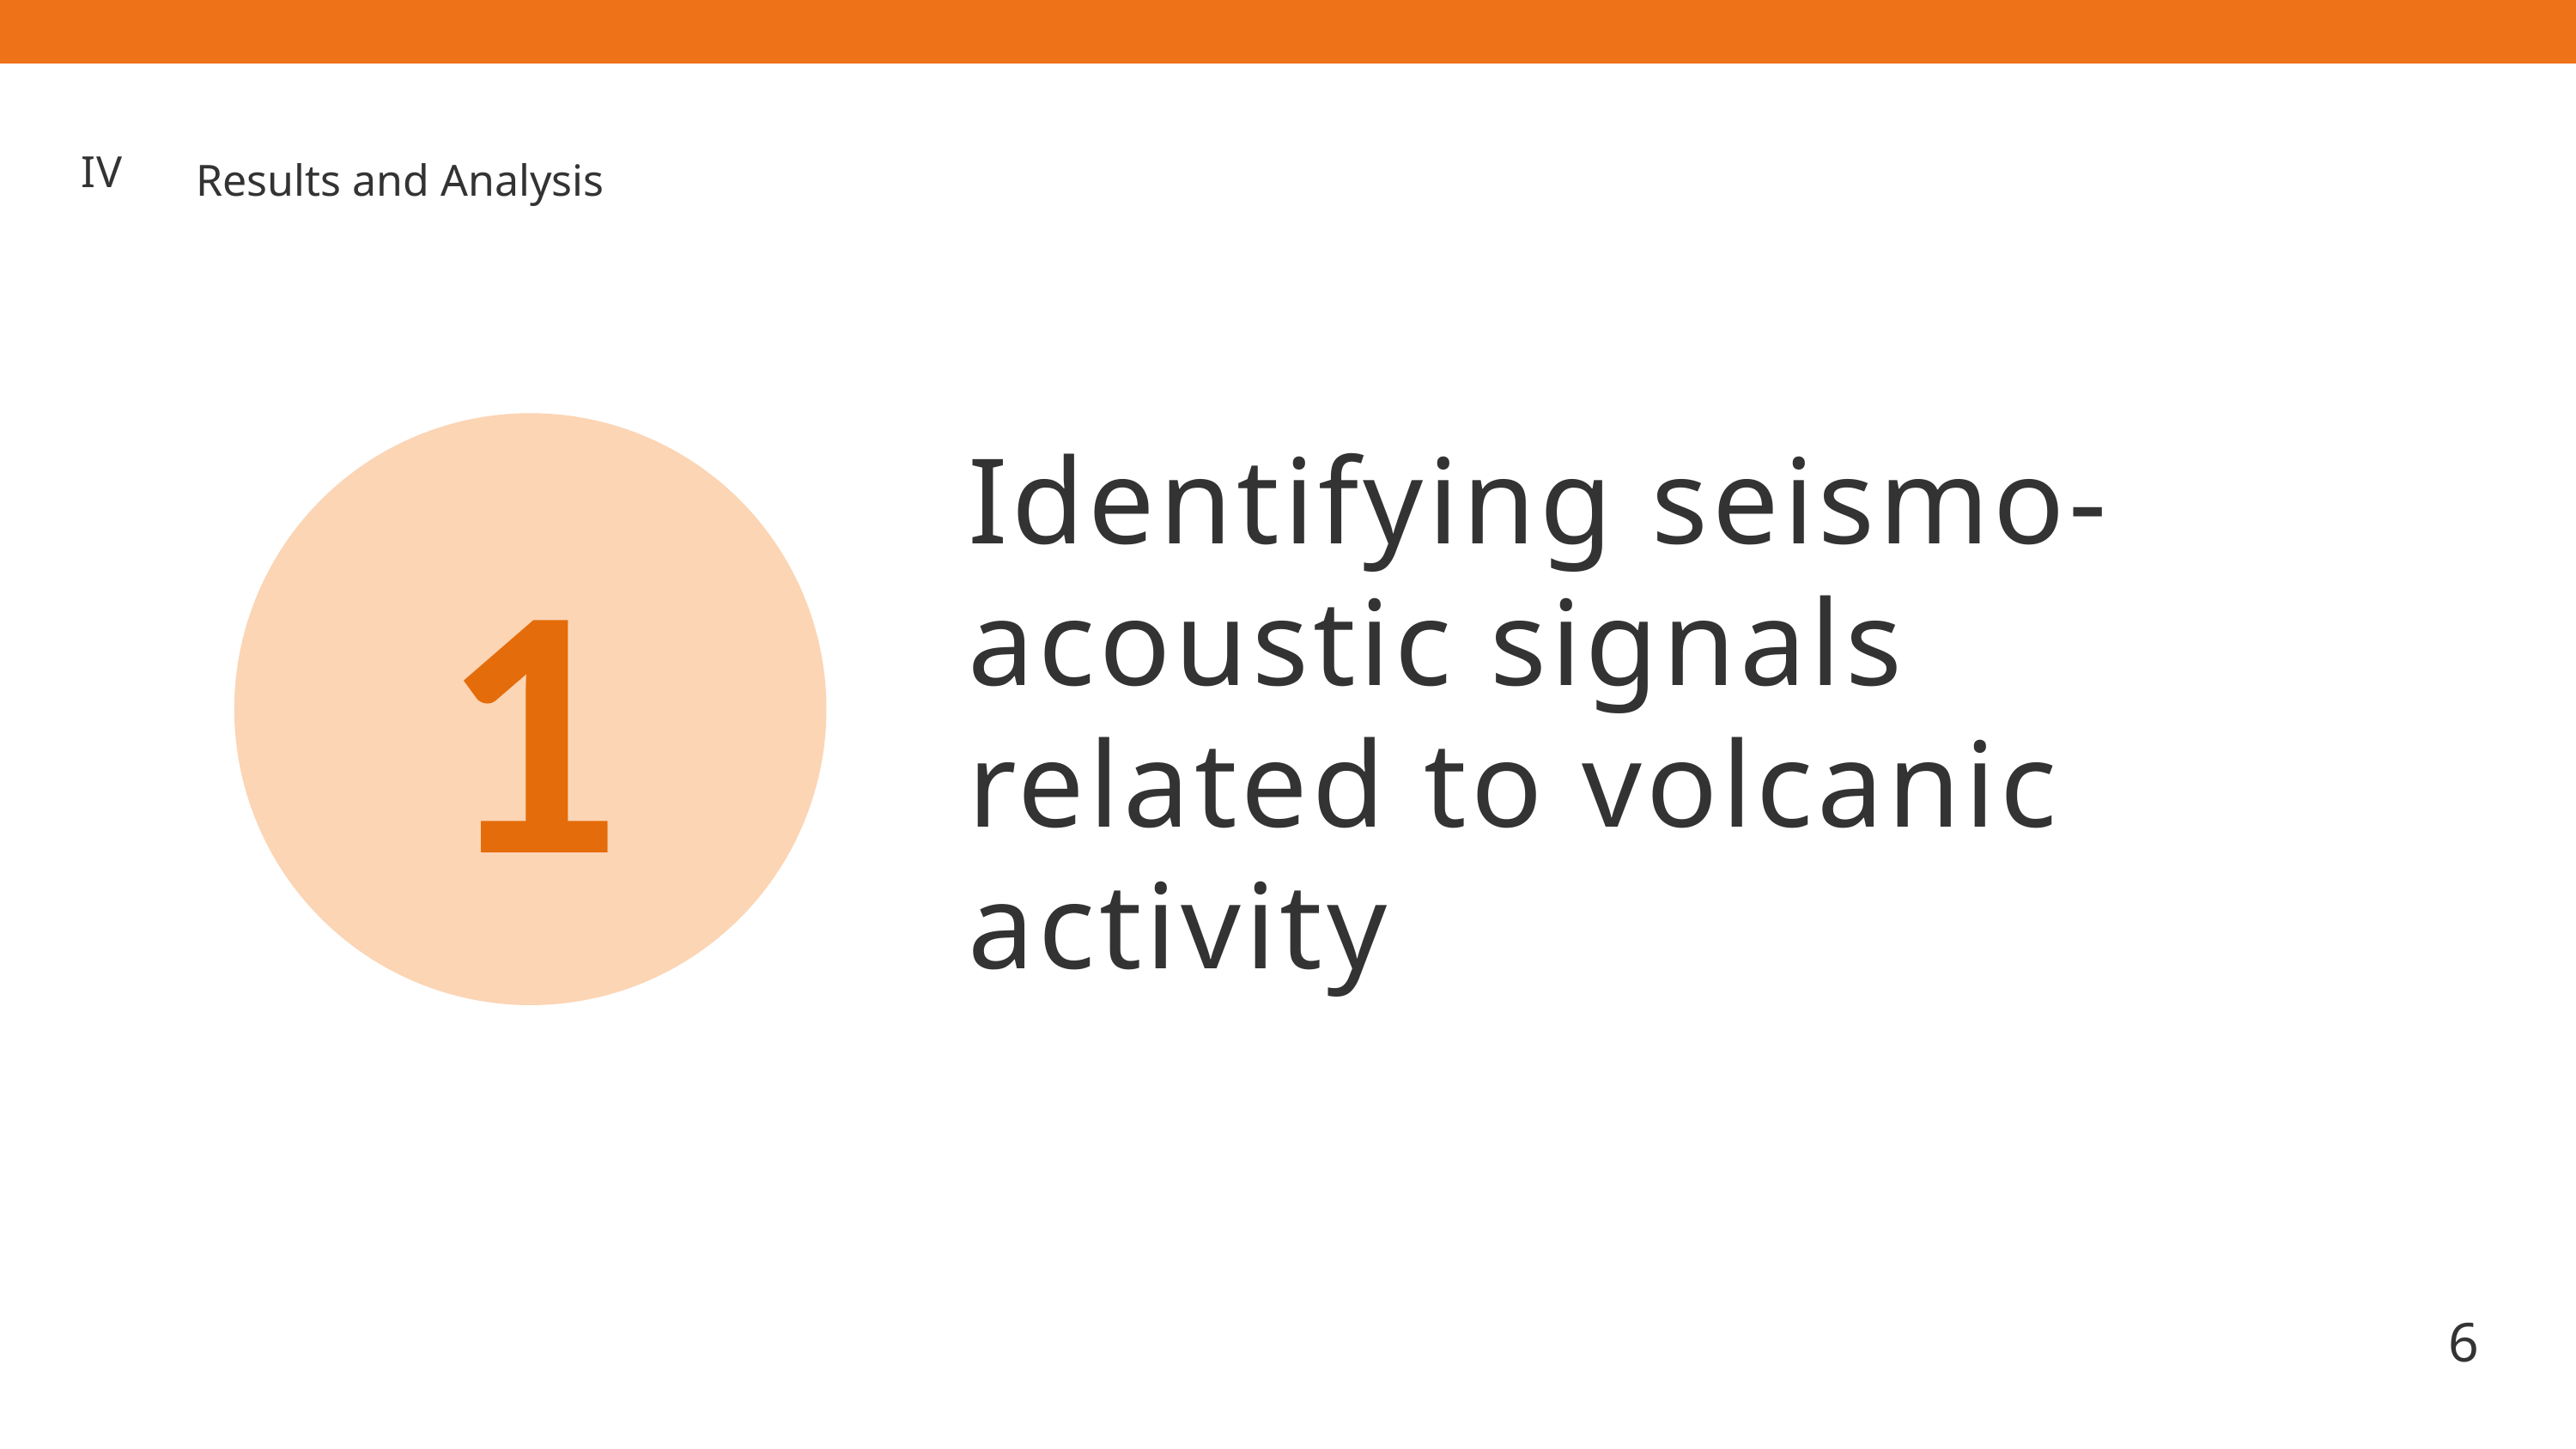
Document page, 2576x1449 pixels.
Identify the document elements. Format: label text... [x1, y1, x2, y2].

text_box [731, 488, 829, 930]
text_box IV [64, 144, 140, 197]
text_box [333, 933, 727, 1008]
text_box 6 [2383, 1286, 2480, 1373]
text_box Results and Analysis [196, 118, 1621, 205]
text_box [0, 0, 2576, 64]
text_box [232, 488, 330, 930]
text_box Identifying seismo-acoustic signals related to volcanic activity [955, 419, 2361, 998]
text_box [334, 411, 727, 485]
text_box 1 [330, 485, 731, 933]
